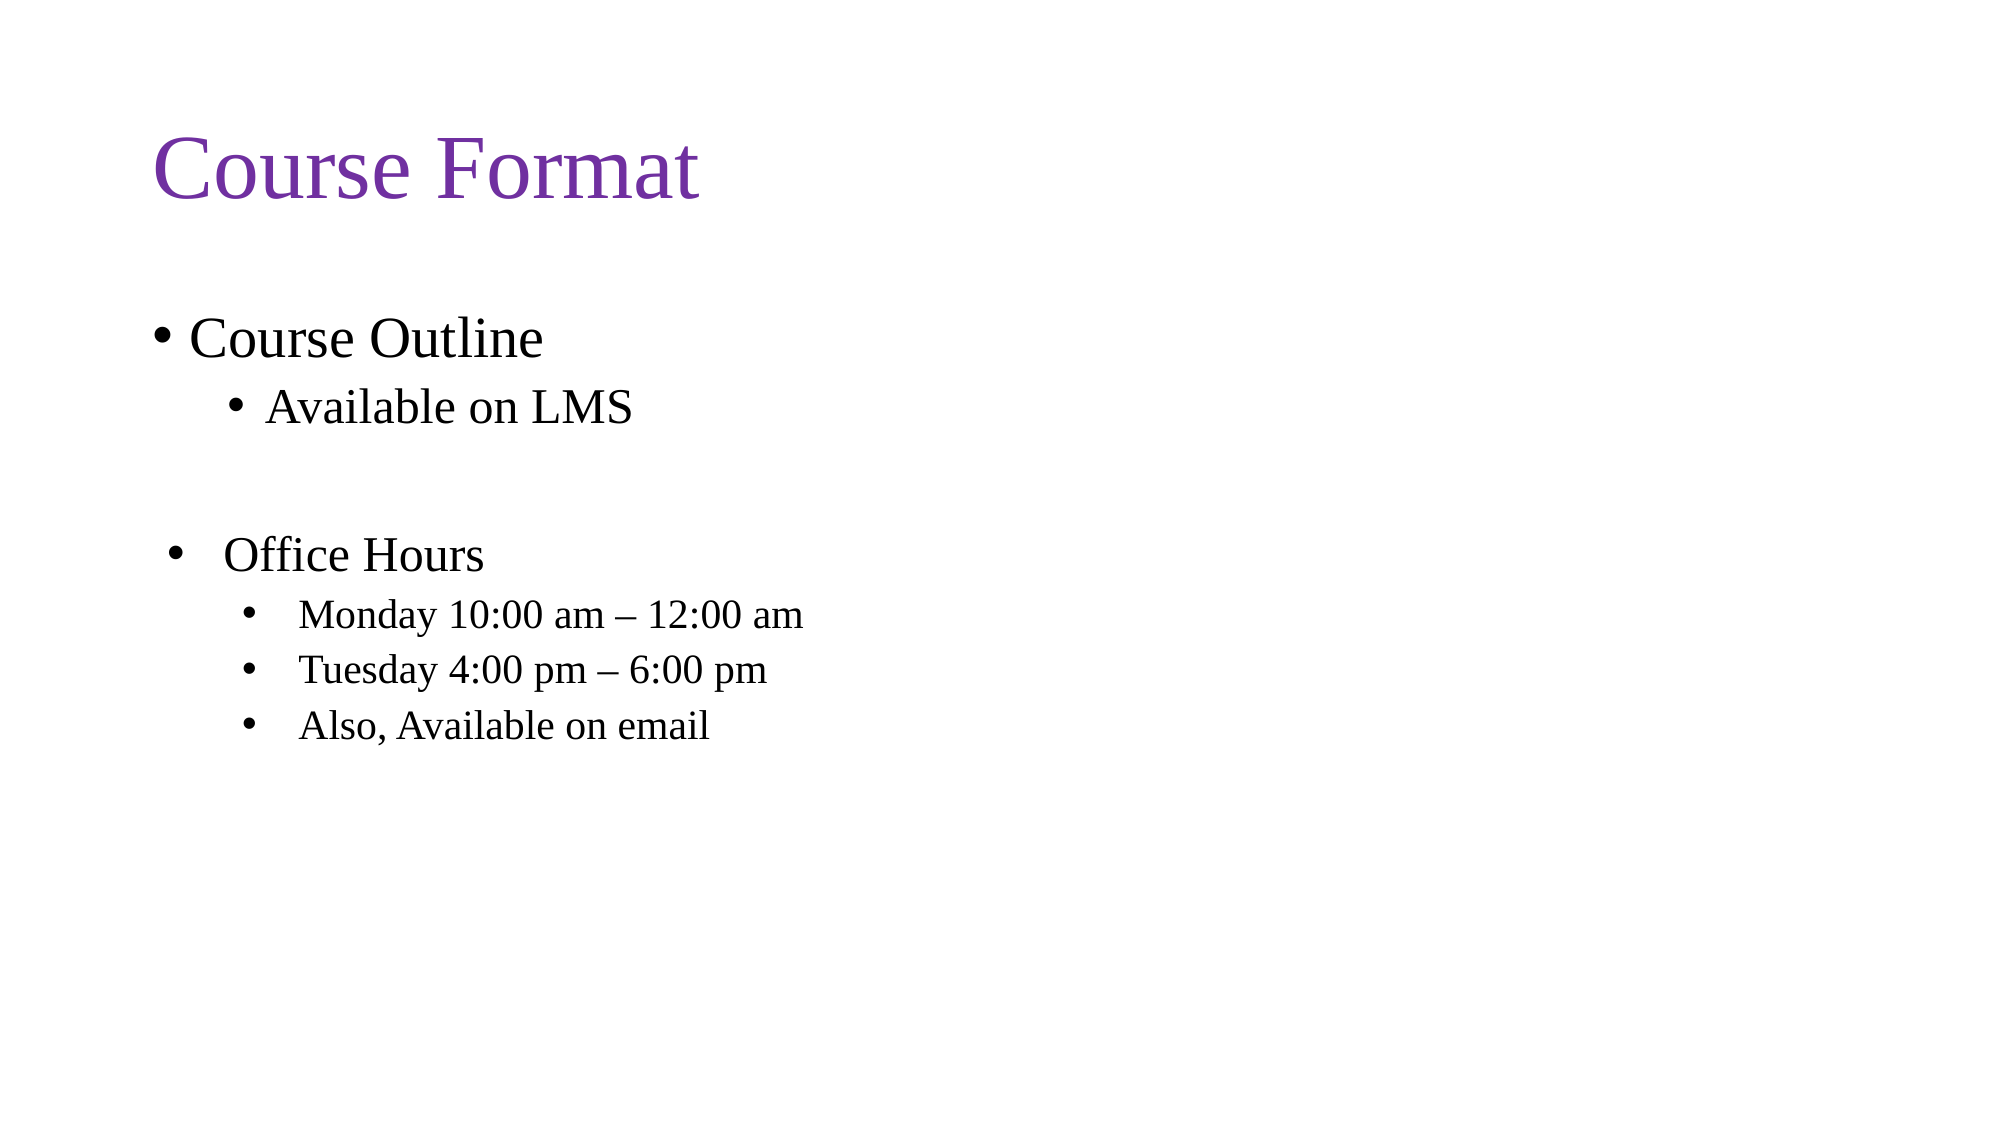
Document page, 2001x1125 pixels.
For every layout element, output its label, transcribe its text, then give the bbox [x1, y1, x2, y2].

title Course Format [137, 59, 1863, 278]
list Course Outline Available on LMS Office Hours Monday 10:00 am – 12:00 am Tuesday 4:00 pm – 6:00 pm Also, Available on email [137, 299, 1863, 1014]
